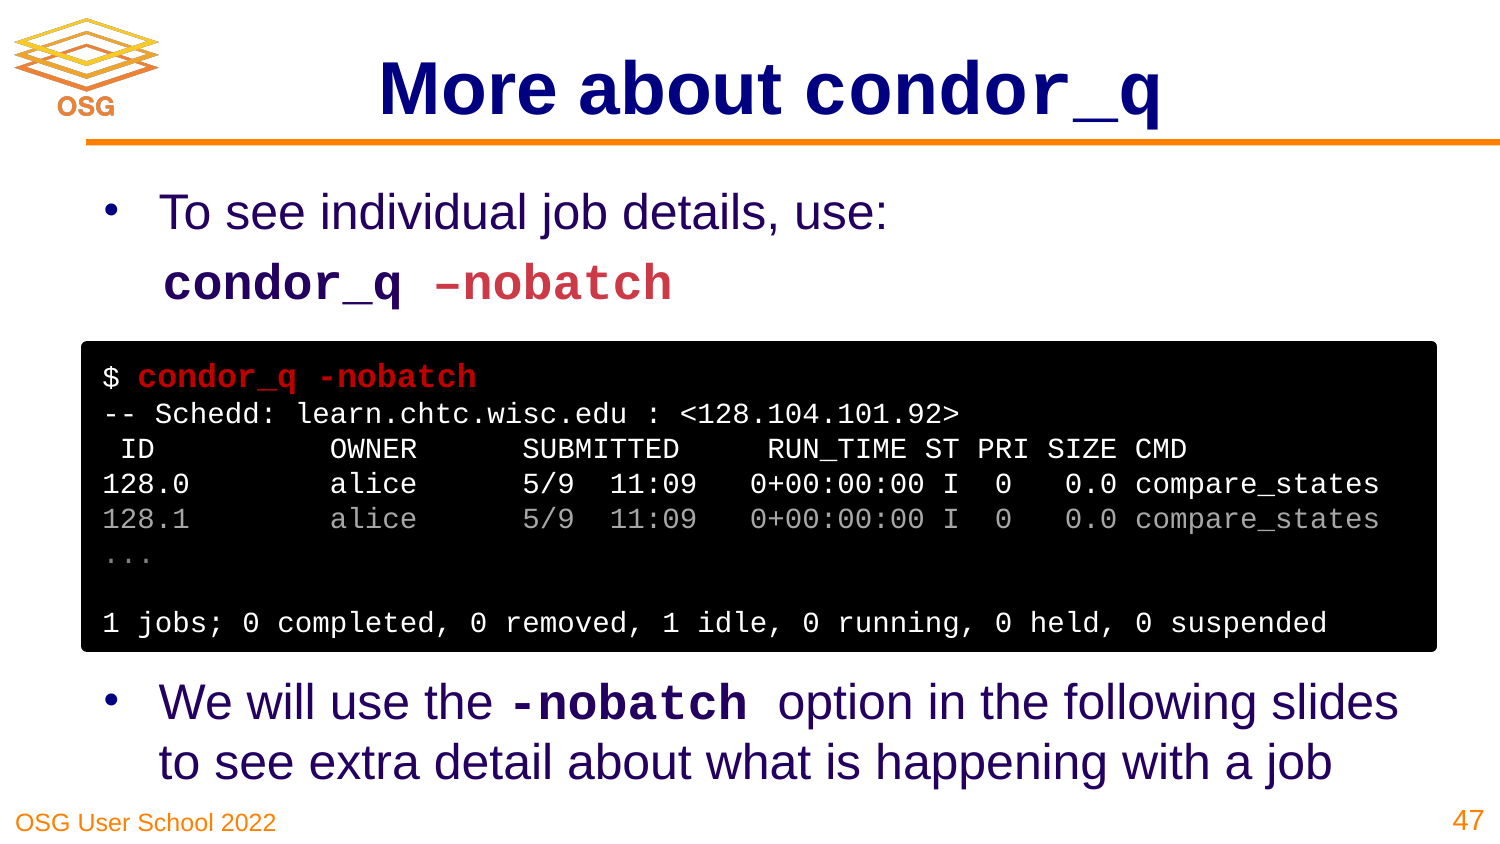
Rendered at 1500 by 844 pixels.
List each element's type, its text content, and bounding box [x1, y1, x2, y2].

slide_number 47 [1430, 787, 1500, 844]
list To see individual job details, use: condor_q –nobatch We will use the -nobatch option in the following slides to see extra detail about what is happening with a job [87, 171, 1432, 346]
picture [14, 18, 159, 116]
list To see individual job details, use: condor_q –nobatch We will use the -nobatch option in the following slides to see extra detail about what is happening with a job [87, 647, 1432, 773]
text_box $ condor_q -nobatch -- Schedd: learn.chtc.wisc.edu : <128.104.101.92> ID OWNER SUBMITTED RUN_TIME ST PRI SIZE CMD 128.0 alice 5/9 11:09 0+00:00:00 I 0 0.0 compare_states 128.1 alice 5/9 11:09 0+00:00:00 I 0 0.0 compare_states ... 1 jobs; 0 completed, 0 removed, 1 idle, 0 running, 0 held, 0 suspended [87, 346, 1432, 647]
title More about condor_q [201, 14, 1342, 155]
